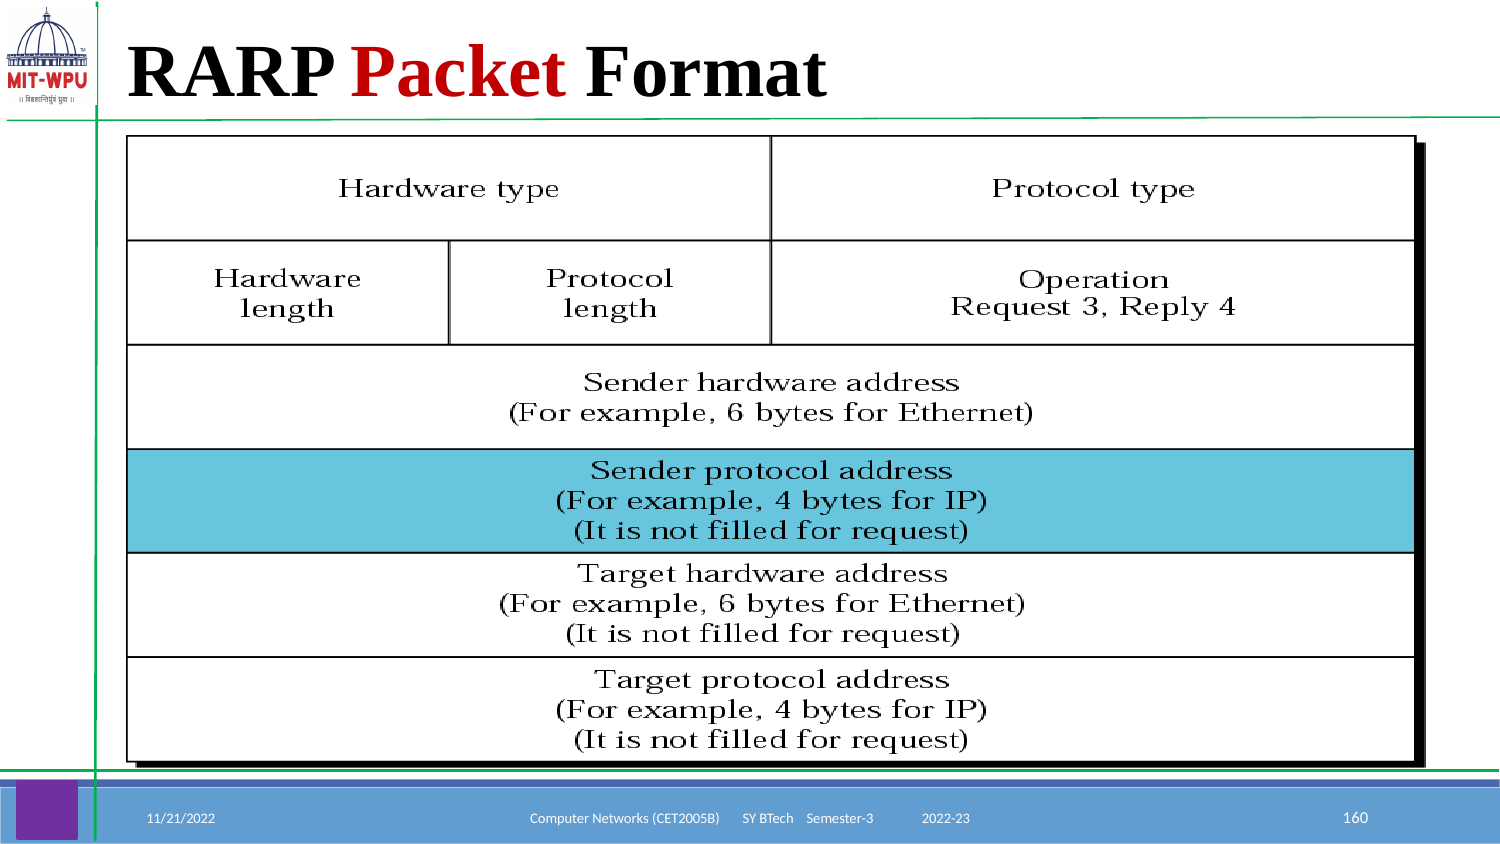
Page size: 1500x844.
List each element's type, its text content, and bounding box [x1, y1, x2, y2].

text_box [17, 782, 76, 839]
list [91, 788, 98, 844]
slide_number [135, 794, 440, 840]
title RARP Packet Format [116, 19, 1129, 115]
footer Computer Networks (CET2005B) SY BTech Semester-3 2022-23 [453, 794, 1047, 840]
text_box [6, 116, 89, 121]
picture [6, 7, 98, 106]
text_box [94, 113, 98, 770]
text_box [94, 779, 98, 842]
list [125, 135, 1427, 768]
slide_number ‹#› [1218, 794, 1380, 840]
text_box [101, 116, 1500, 121]
